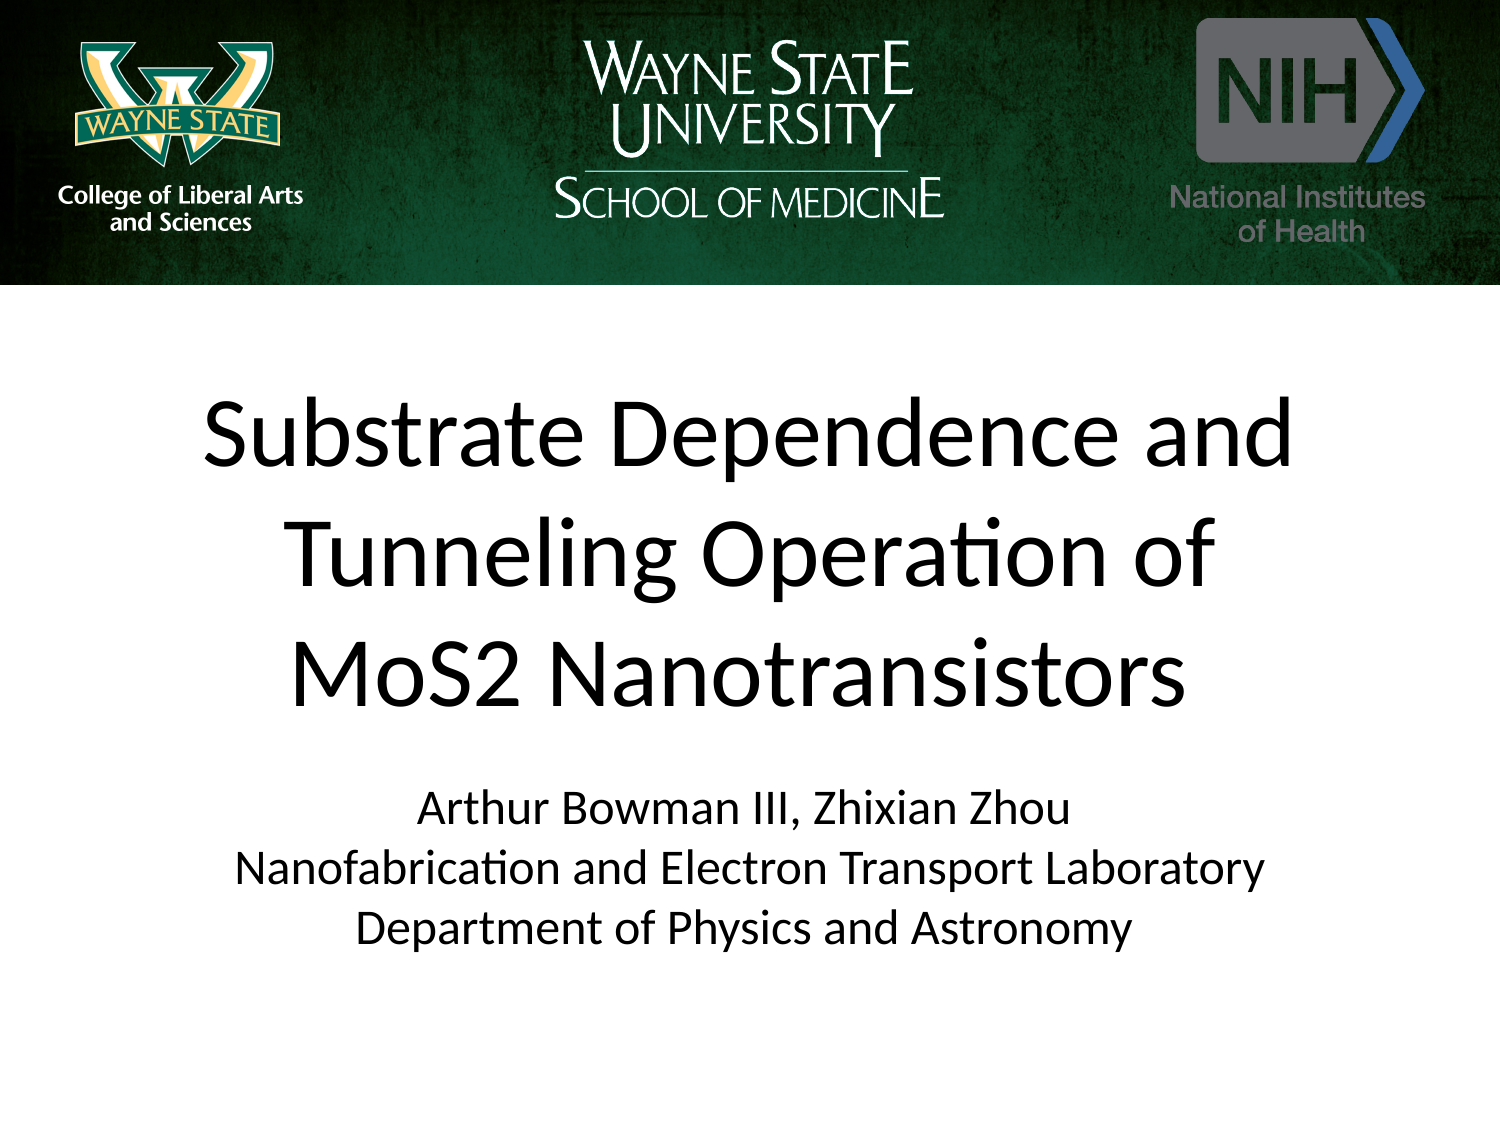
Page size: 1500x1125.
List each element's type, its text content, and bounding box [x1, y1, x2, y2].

picture [1171, 18, 1426, 242]
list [0, 0, 1500, 551]
text_box Substrate Dependence and Tunneling Operation of MoS2 Nanotransistors [143, 559, 1357, 734]
picture [535, 18, 965, 248]
text_box Arthur Bowman III, Zhixian Zhou Nanofabrication and Electron Transport Laboratory Department of Physics and Astronomy [65, 767, 1435, 963]
